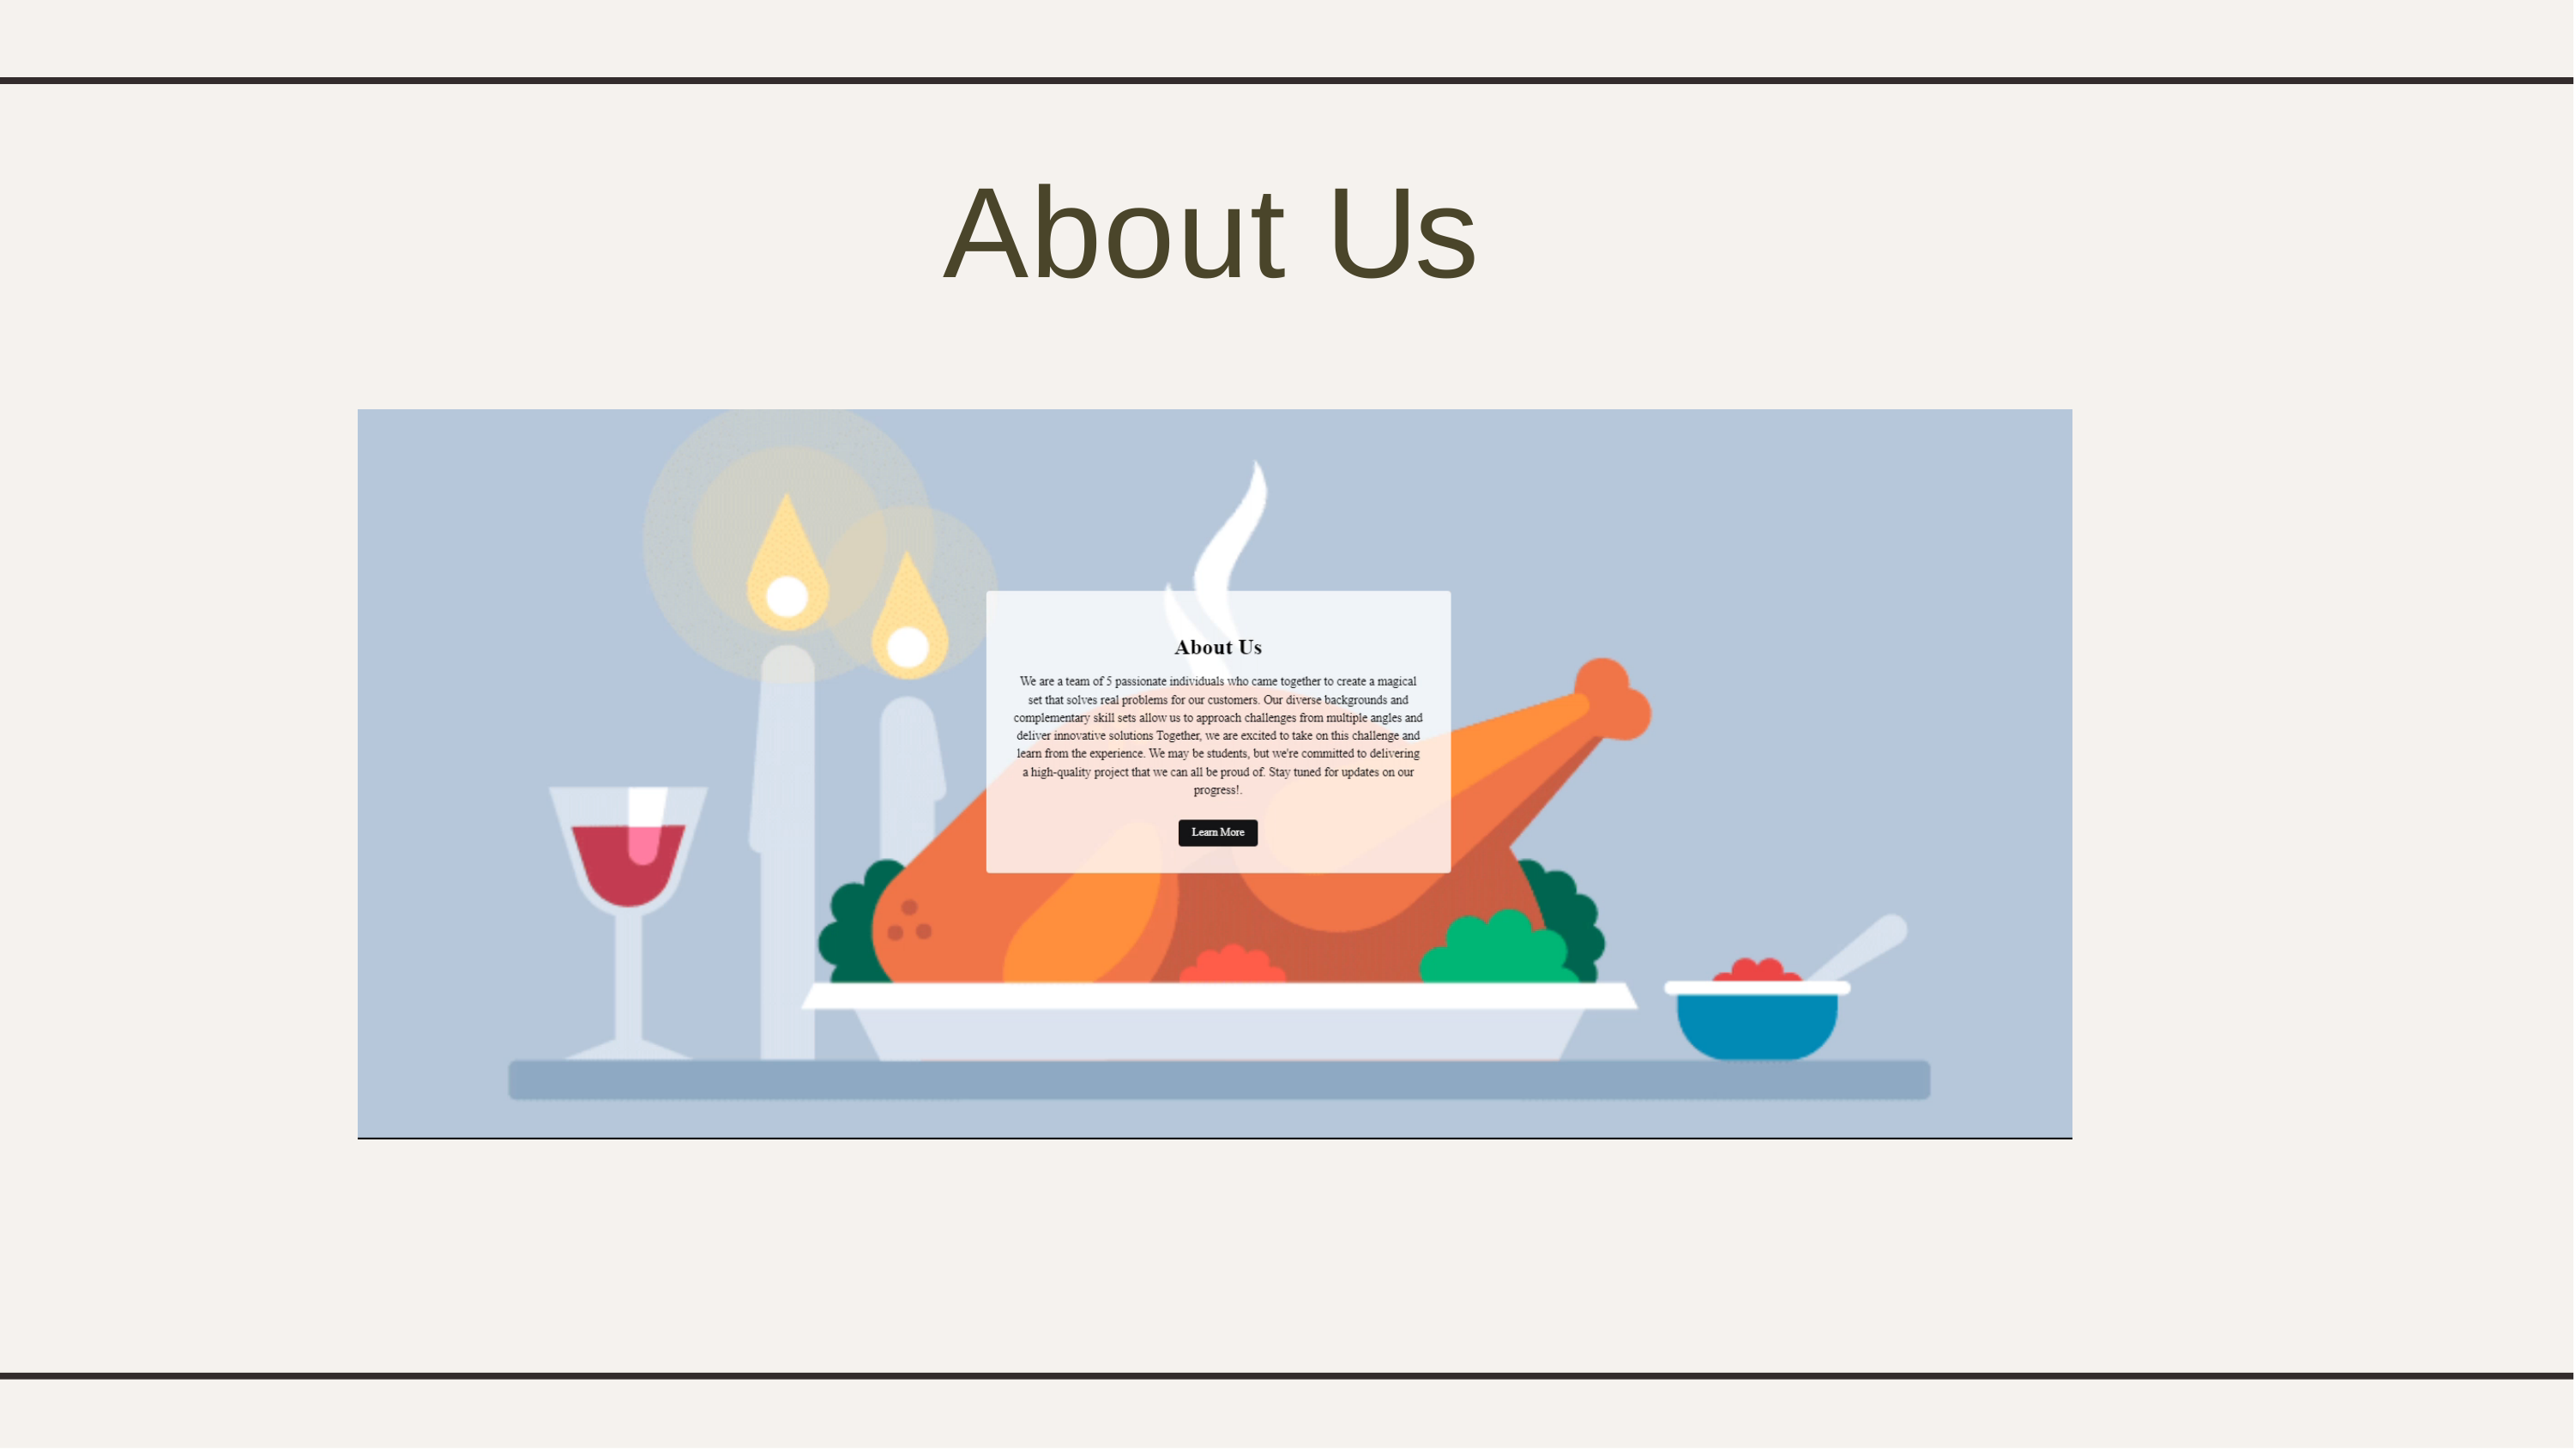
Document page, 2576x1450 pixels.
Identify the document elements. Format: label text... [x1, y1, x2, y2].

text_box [357, 408, 2074, 1140]
title About Us [941, 147, 1559, 391]
